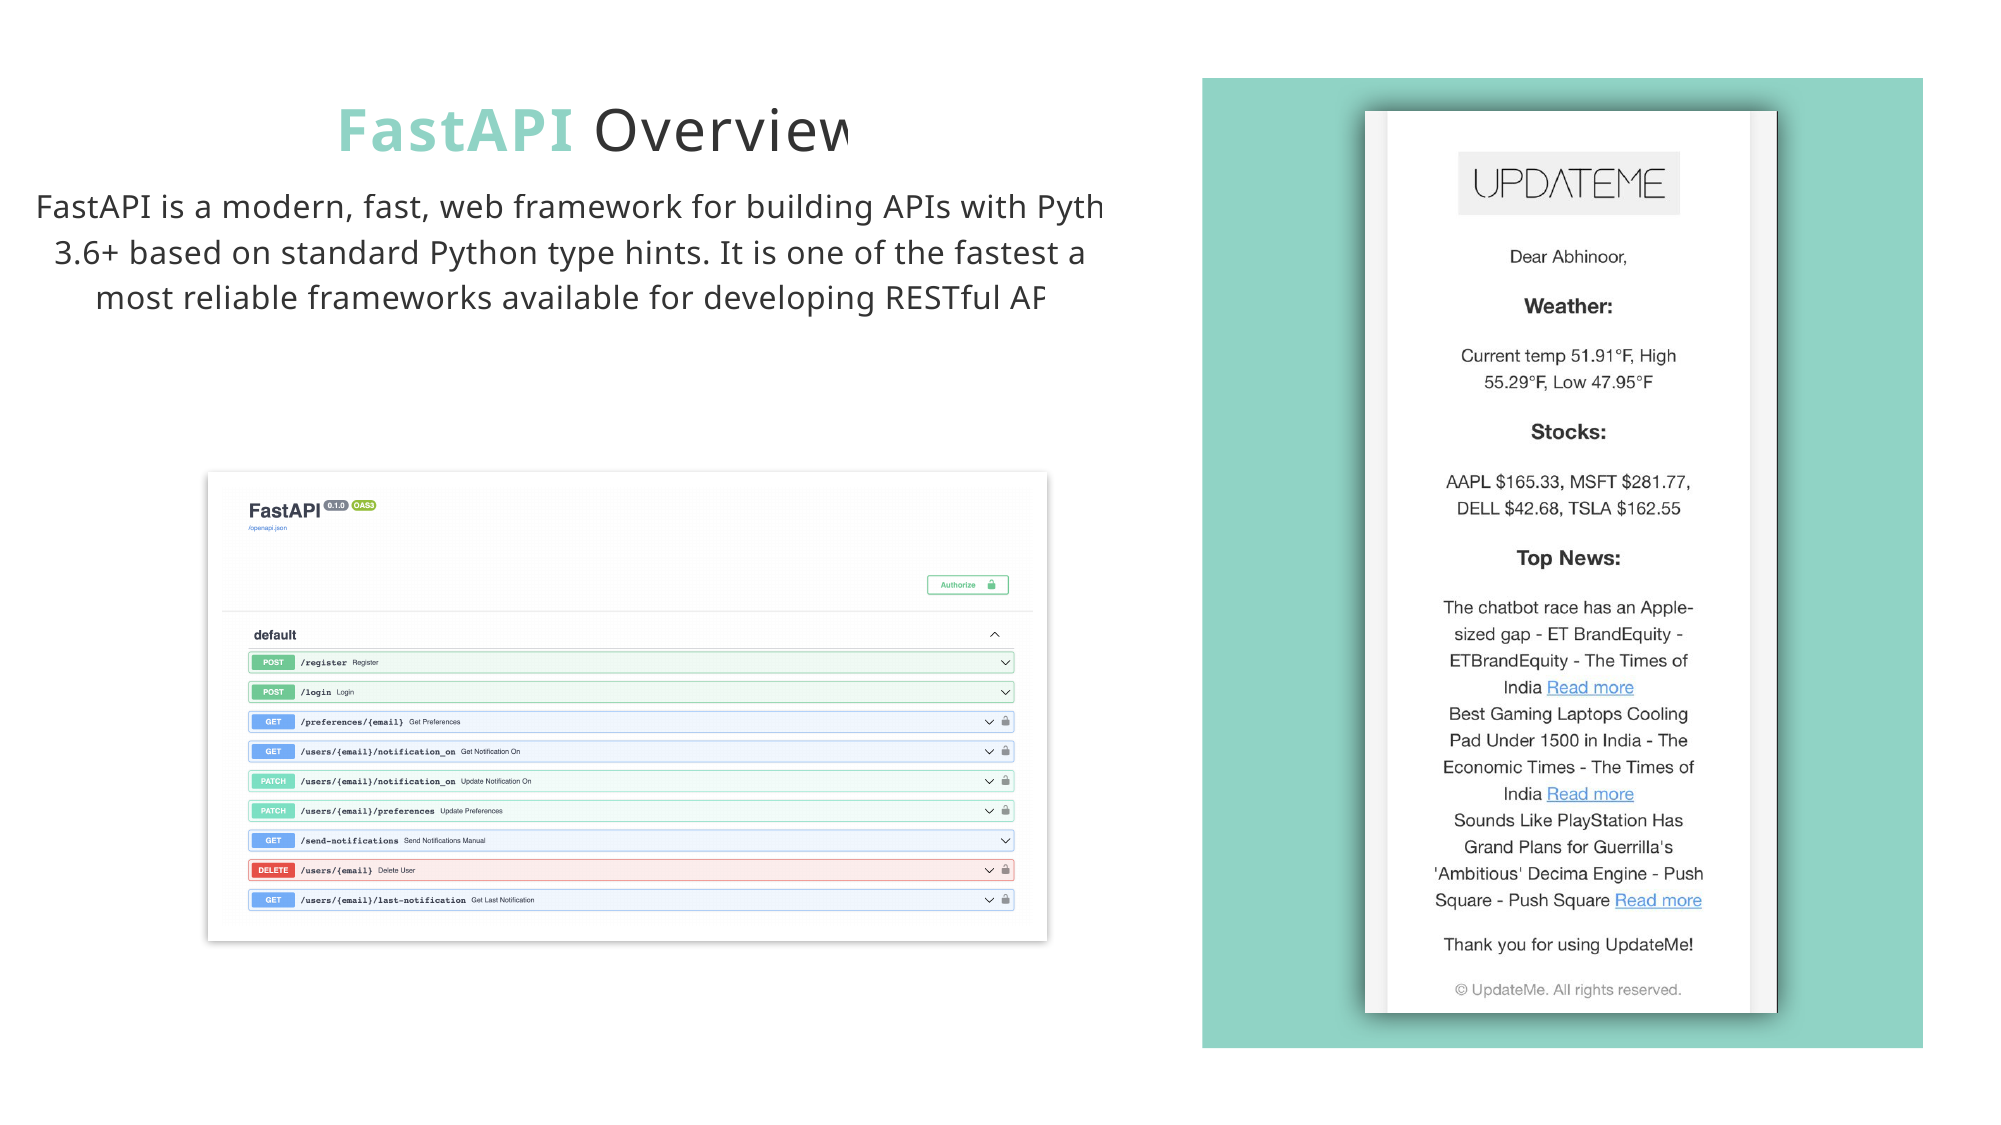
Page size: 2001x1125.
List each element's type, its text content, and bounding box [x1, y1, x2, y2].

text_box [1202, 78, 1923, 1049]
picture [222, 486, 1034, 927]
text_box FastAPI Overview [42, 96, 1160, 164]
picture [1364, 111, 1778, 1014]
text_box FastAPI is a modern, fast, web framework for building APIs with Python 3.6+ based on standard Python type hints. It is one of the fastest and most reliable frameworks available for developing RESTful APIs. [33, 179, 1151, 361]
